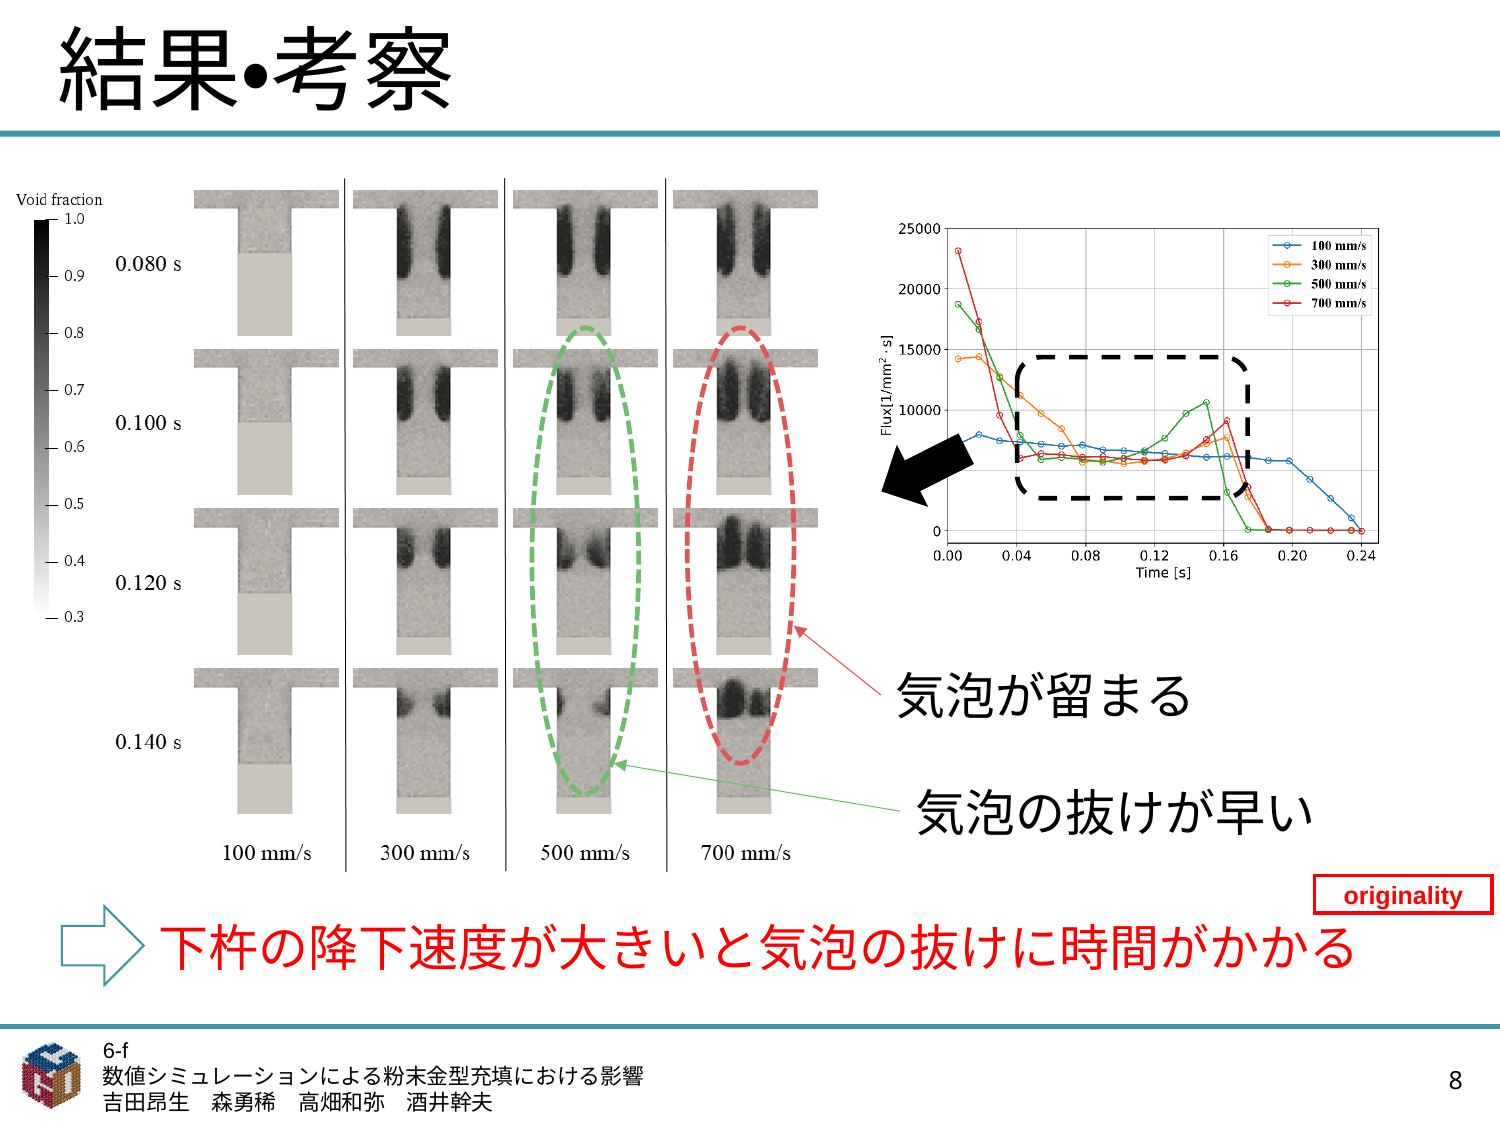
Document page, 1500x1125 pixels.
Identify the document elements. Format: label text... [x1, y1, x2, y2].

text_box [793, 625, 881, 696]
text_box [613, 763, 901, 812]
text_box 下杵の降下速度が大きいと気泡の抜けに時間がかかる [143, 915, 1486, 994]
text_box 気泡が留まる [880, 657, 1415, 733]
picture [21, 1040, 81, 1109]
text_box originality [1311, 872, 1496, 917]
text_box [60, 907, 143, 988]
text_box 気泡の抜けが早い [900, 773, 1434, 849]
picture [13, 177, 831, 907]
picture [878, 178, 1434, 596]
title 結果・考察 [0, 0, 1486, 131]
